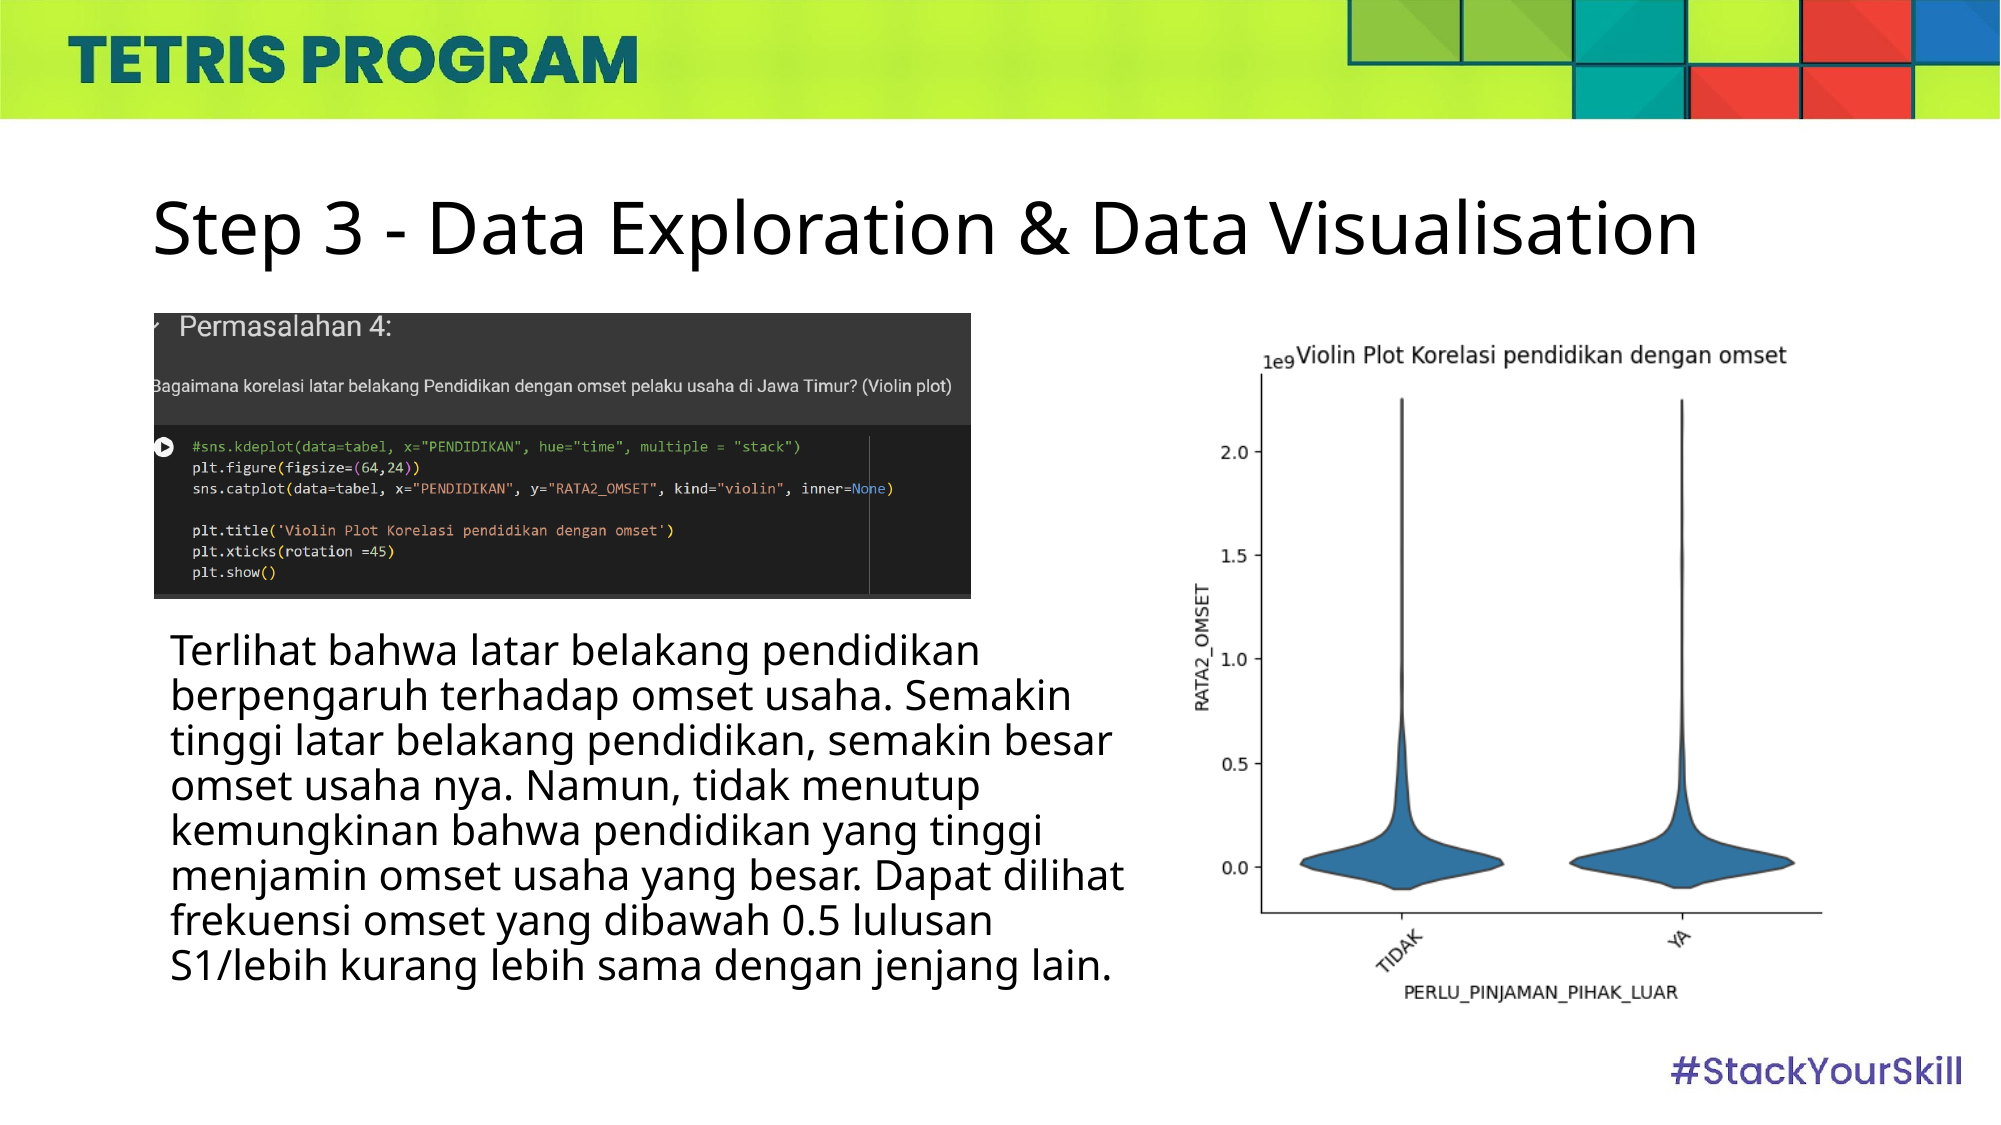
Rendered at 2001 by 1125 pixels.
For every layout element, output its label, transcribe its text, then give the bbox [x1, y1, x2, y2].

picture [0, 0, 2000, 1125]
list Terlihat bahwa latar belakang pendidikan berpengaruh terhadap omset usaha. Semakin tinggi latar belakang pendidikan, semakin besar omset usaha nya. Namun, tidak menutup kemungkinan bahwa pendidikan yang tinggi menjamin omset usaha yang besar. Dapat dilihat frekuensi omset yang dibawah 0.5 lulusan S1/lebih kurang lebih sama dengan jenjang lain. [154, 621, 1164, 1076]
title Step 3 - Data Exploration & Data Visualisation [137, 122, 1863, 340]
